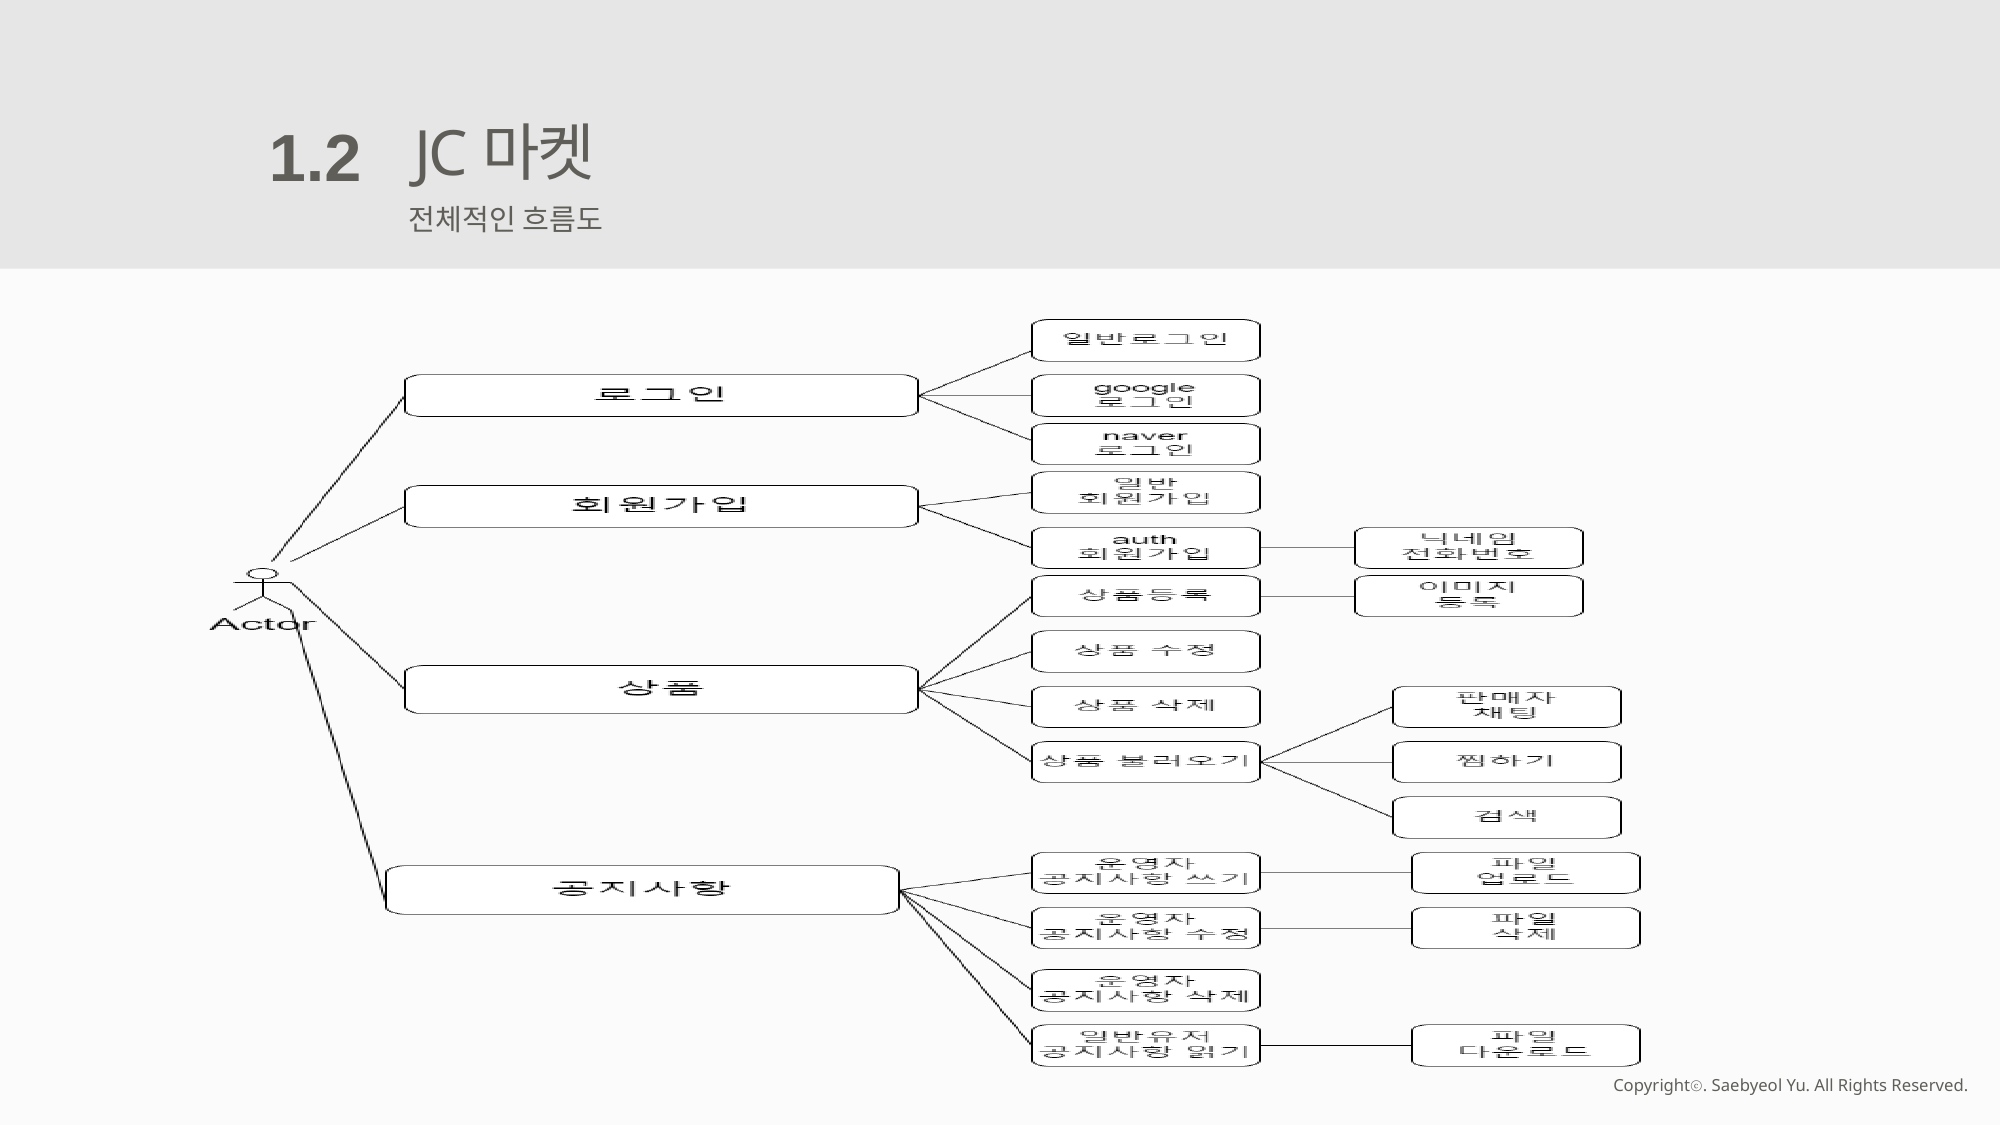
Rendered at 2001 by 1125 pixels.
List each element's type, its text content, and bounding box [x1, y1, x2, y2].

text_box JC마켓 [399, 105, 610, 193]
text_box 전체적인 흐름도 [393, 193, 619, 244]
text_box [0, 0, 2000, 271]
text_box 1.2 [254, 106, 377, 202]
picture [209, 318, 1641, 1067]
